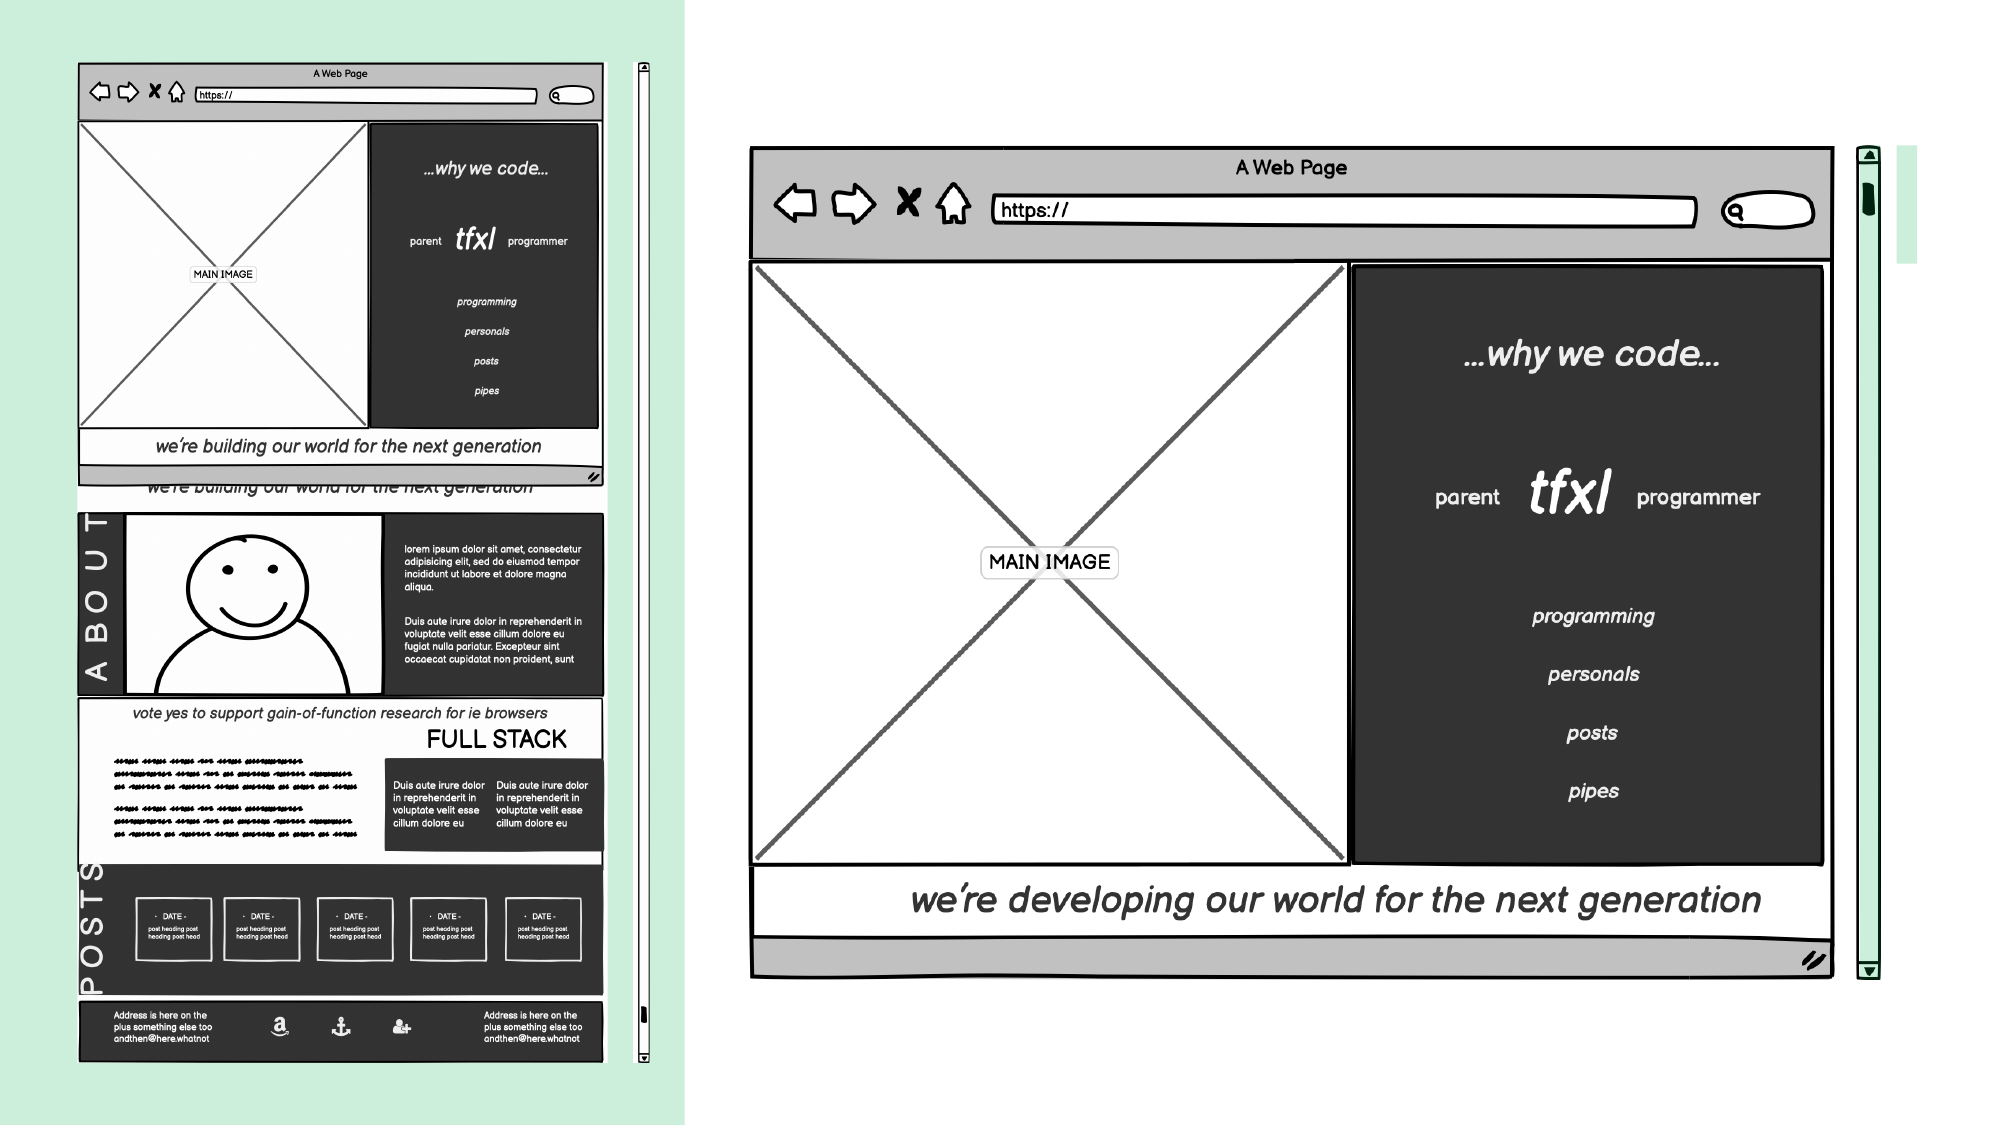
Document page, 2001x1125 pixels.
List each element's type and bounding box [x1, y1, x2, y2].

text_box [1895, 144, 1919, 265]
picture [686, 0, 2000, 1125]
text_box [0, 0, 686, 1125]
picture [632, 62, 650, 1063]
picture [77, 62, 608, 1063]
